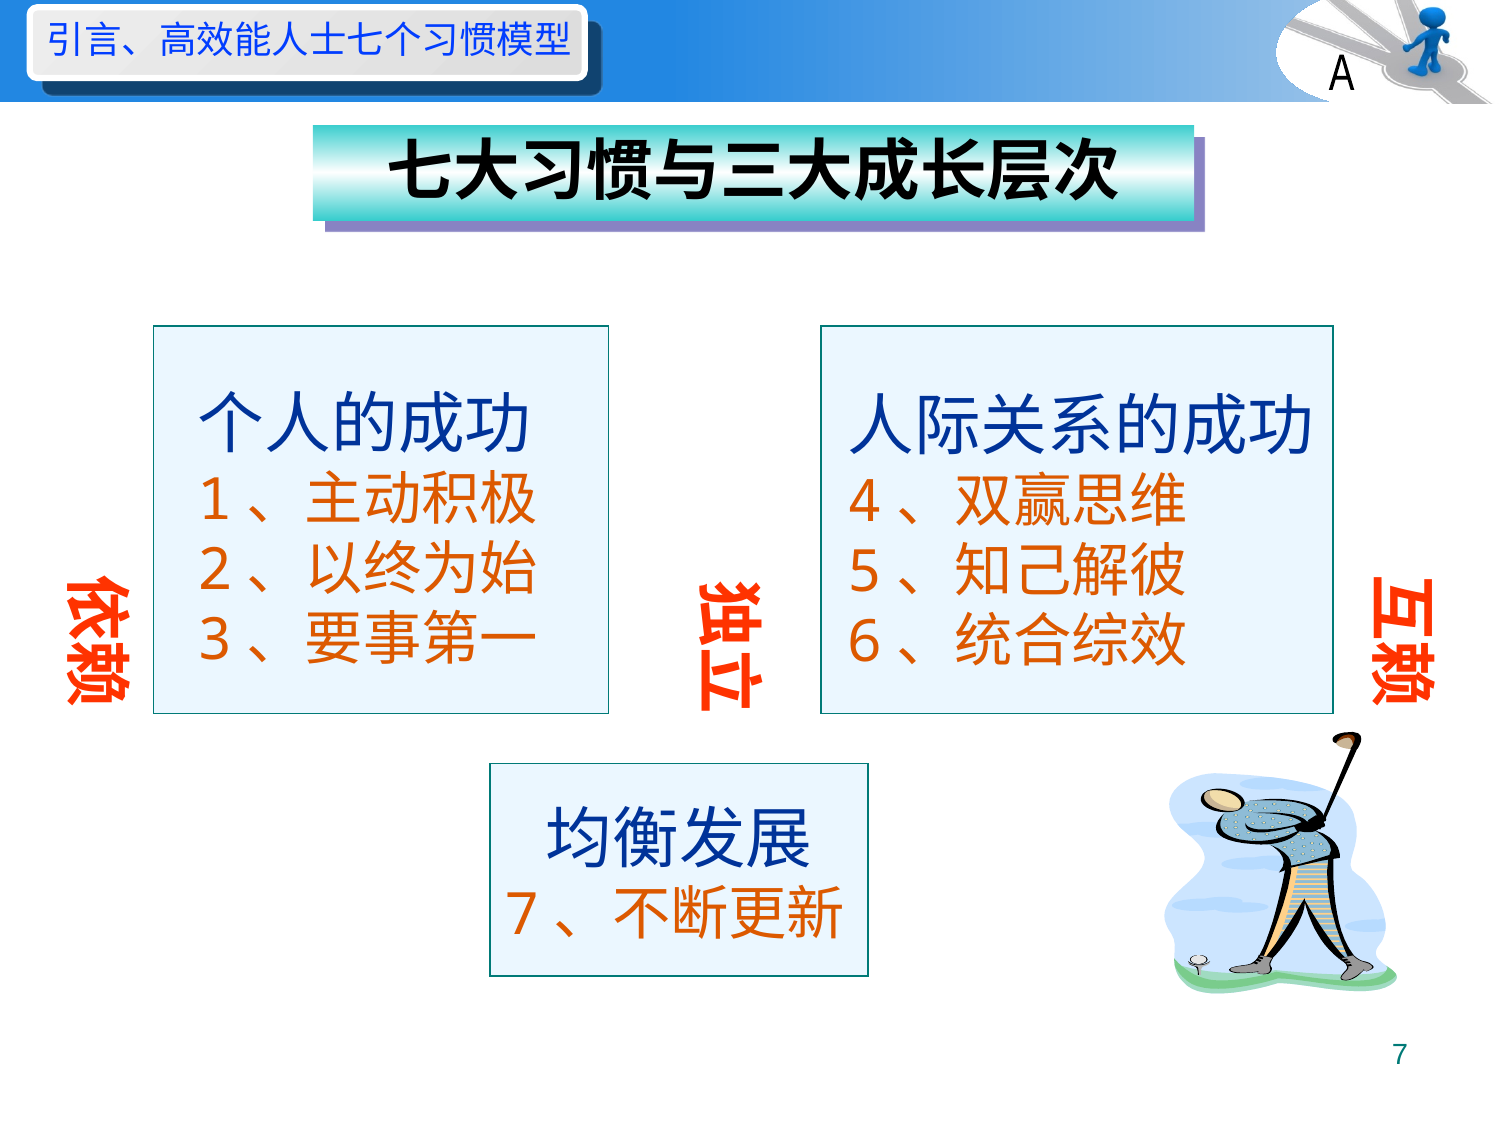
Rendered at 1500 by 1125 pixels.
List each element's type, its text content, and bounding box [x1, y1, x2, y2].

text_box [780, 763, 869, 788]
text_box [820, 325, 1334, 714]
text_box 人际关系的成功 4、双赢思维 5、知己解彼 6、统合综效 [832, 375, 1332, 681]
title 七大习惯与三大成长层次 [312, 125, 1195, 222]
slide_number 7 [1047, 1027, 1424, 1107]
text_box [490, 954, 869, 976]
picture [1281, 0, 1500, 104]
text_box [490, 763, 669, 788]
text_box 独立 [669, 453, 780, 841]
text_box 均衡发展 7、不断更新 [490, 788, 869, 954]
text_box 个人的成功 1、主动积极 2、以终为始 3、要事第一 [183, 373, 634, 679]
text_box [153, 325, 609, 714]
picture [1151, 727, 1415, 1005]
text_box 引言、高效能人士七个习惯模型 [29, 7, 585, 79]
text_box 依赖 [37, 465, 148, 816]
text_box 互赖 [1342, 453, 1453, 829]
